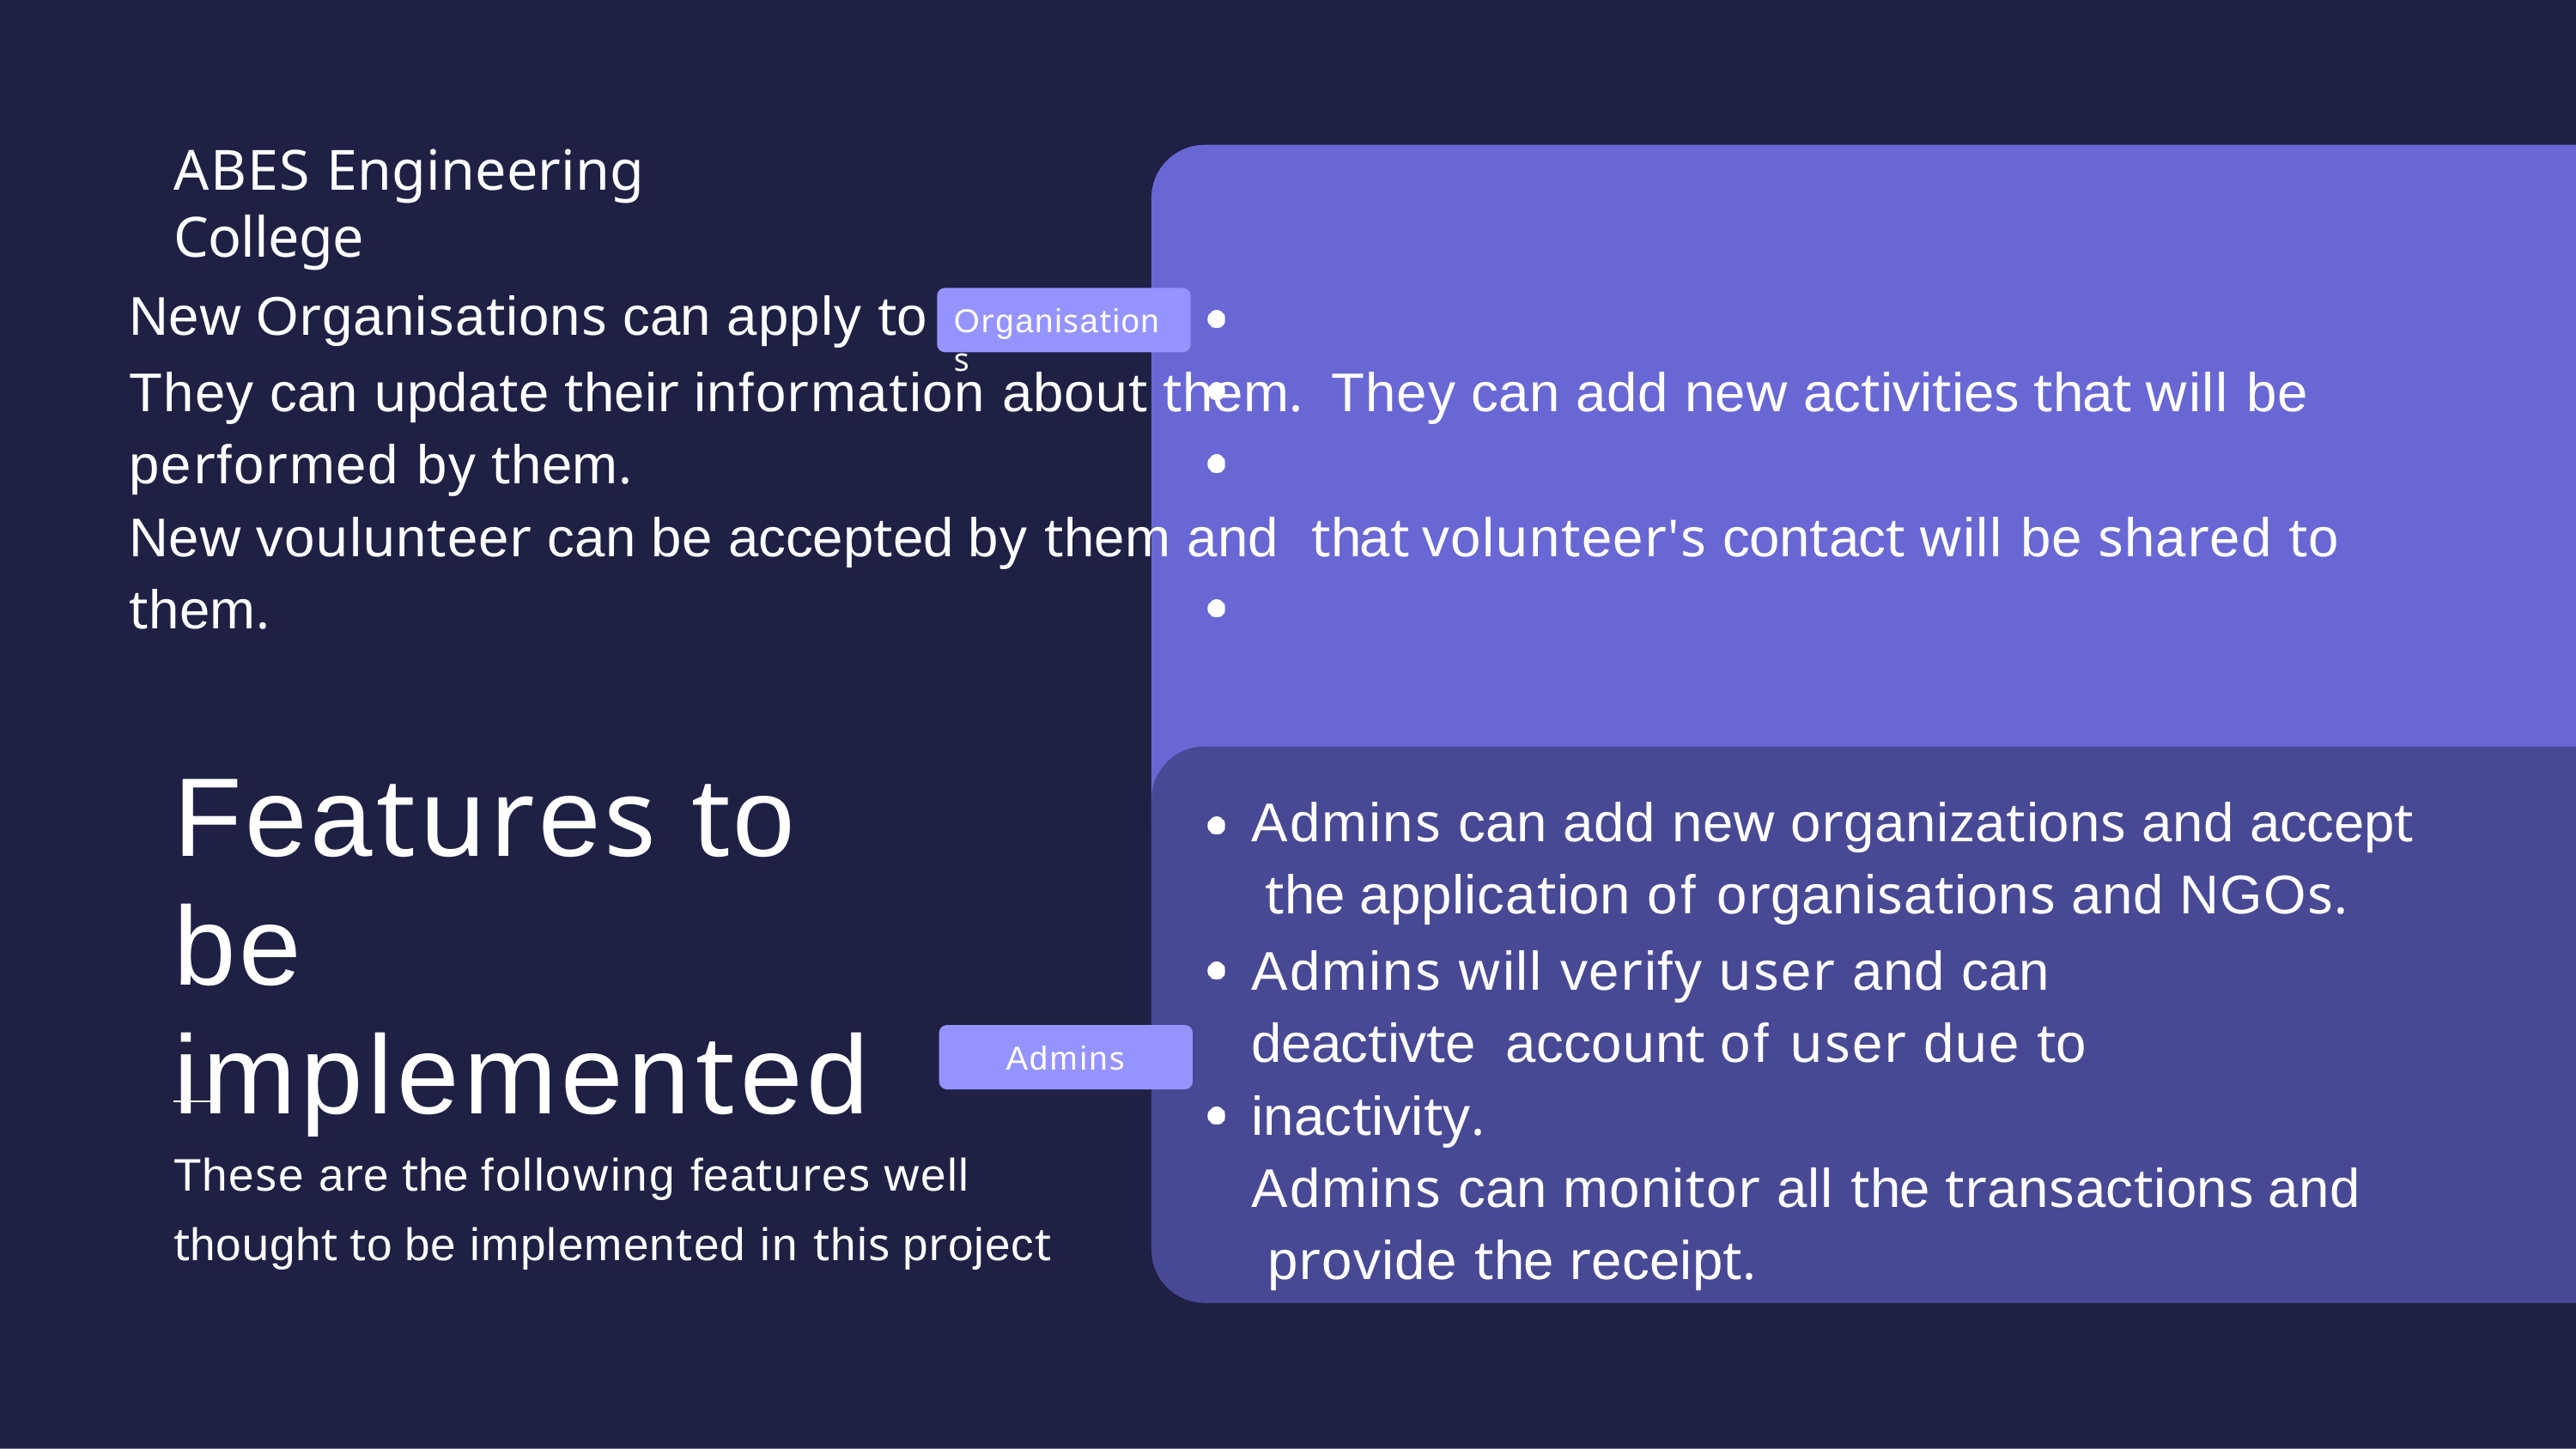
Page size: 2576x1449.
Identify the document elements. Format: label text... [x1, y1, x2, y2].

title ABES Engineering College [172, 133, 804, 377]
text_box [939, 1025, 1145, 1090]
text_box Features to be implemented [172, 1109, 947, 1129]
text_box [1151, 144, 2576, 1304]
text_box [937, 288, 1145, 353]
text_box These are the following features well thought to be implemented in this project [172, 1129, 1063, 1270]
text_box [0, 0, 2576, 1449]
list New Organisations can apply to this app. They can update their information about them. They can add new activities that will be performed by them. New voulunteer can be accepted by them and that volunteer's contact will be shared to them. [129, 272, 1145, 1109]
text_box Admins [1004, 1034, 1128, 1076]
text_box Organisations [951, 297, 1145, 379]
